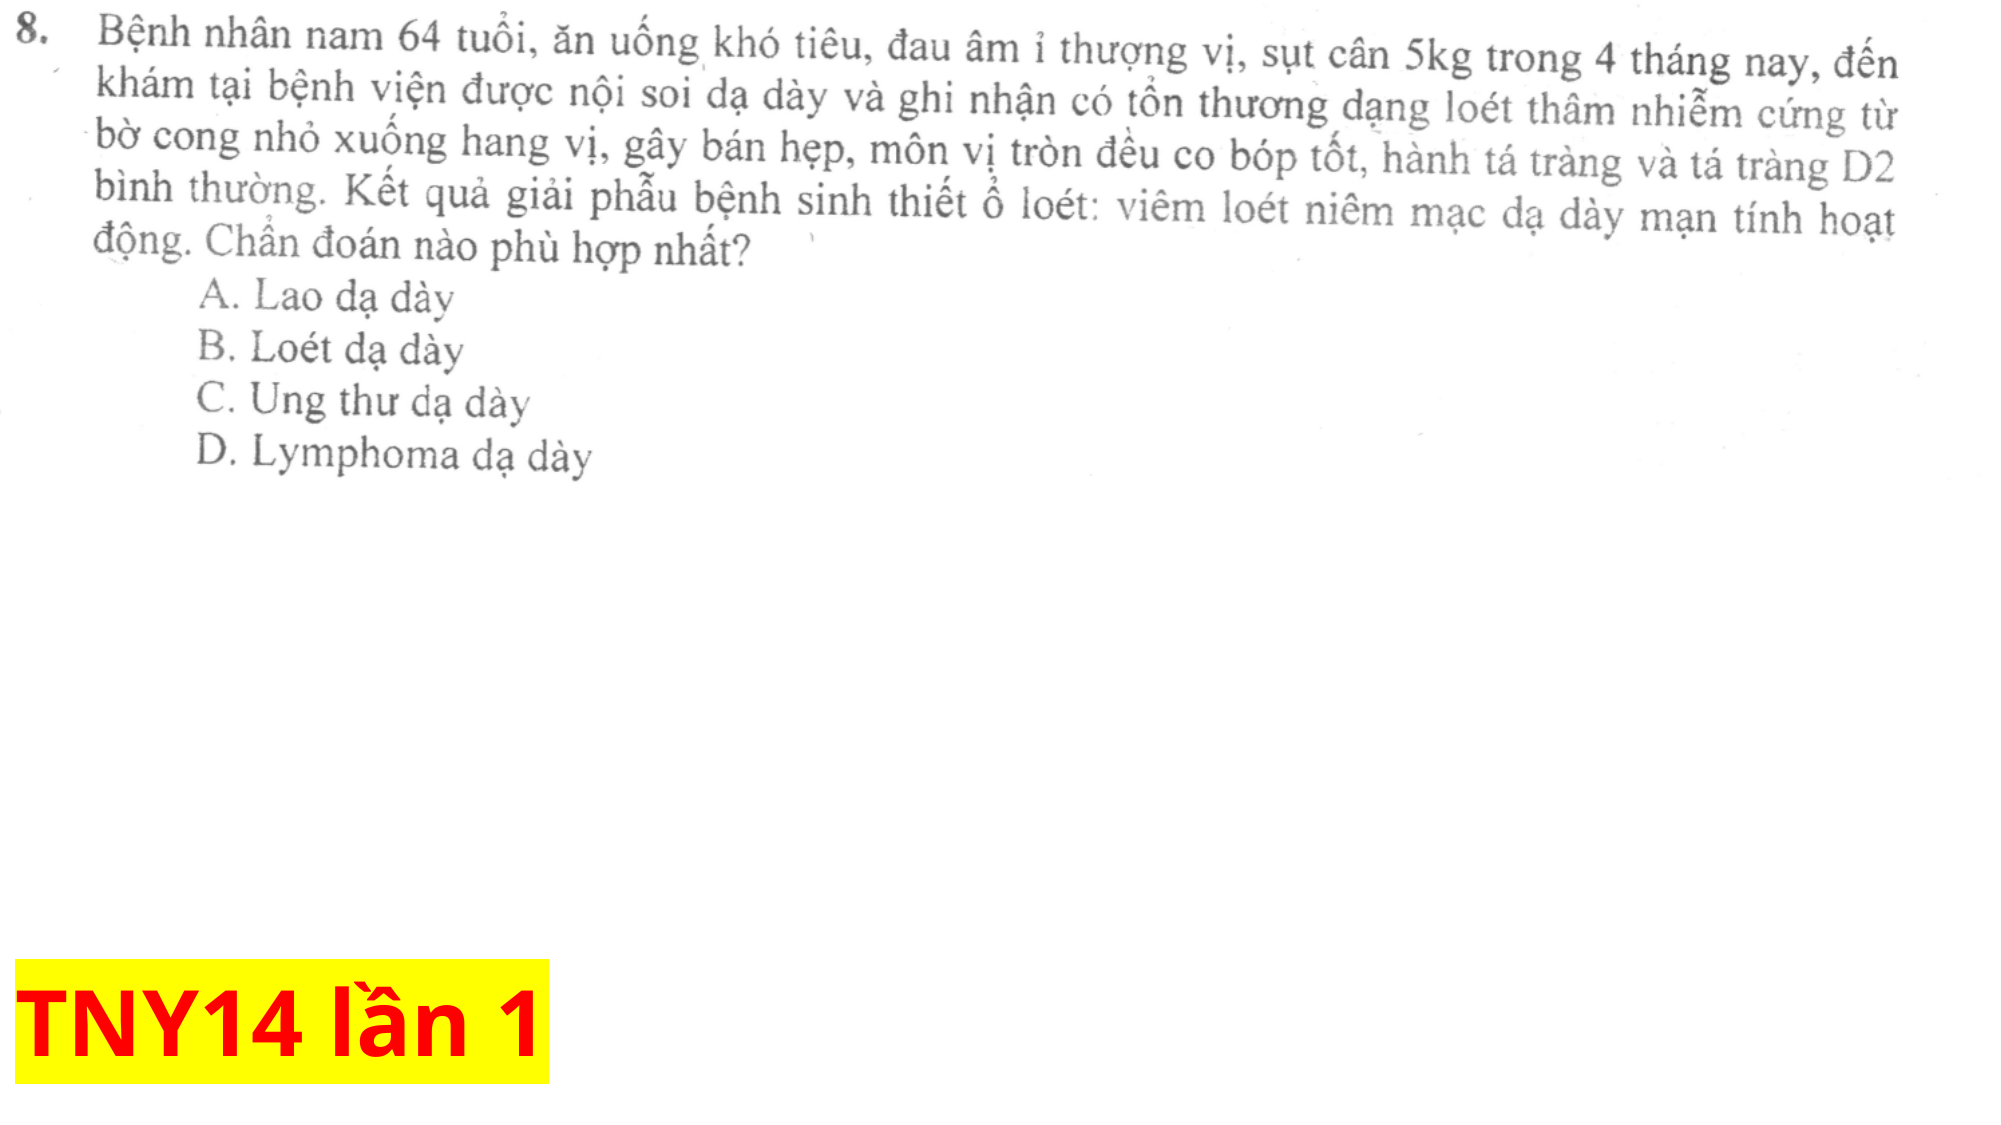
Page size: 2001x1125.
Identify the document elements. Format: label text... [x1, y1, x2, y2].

title TNY14 lần 1 [0, 929, 1773, 1125]
picture [0, 0, 2000, 484]
